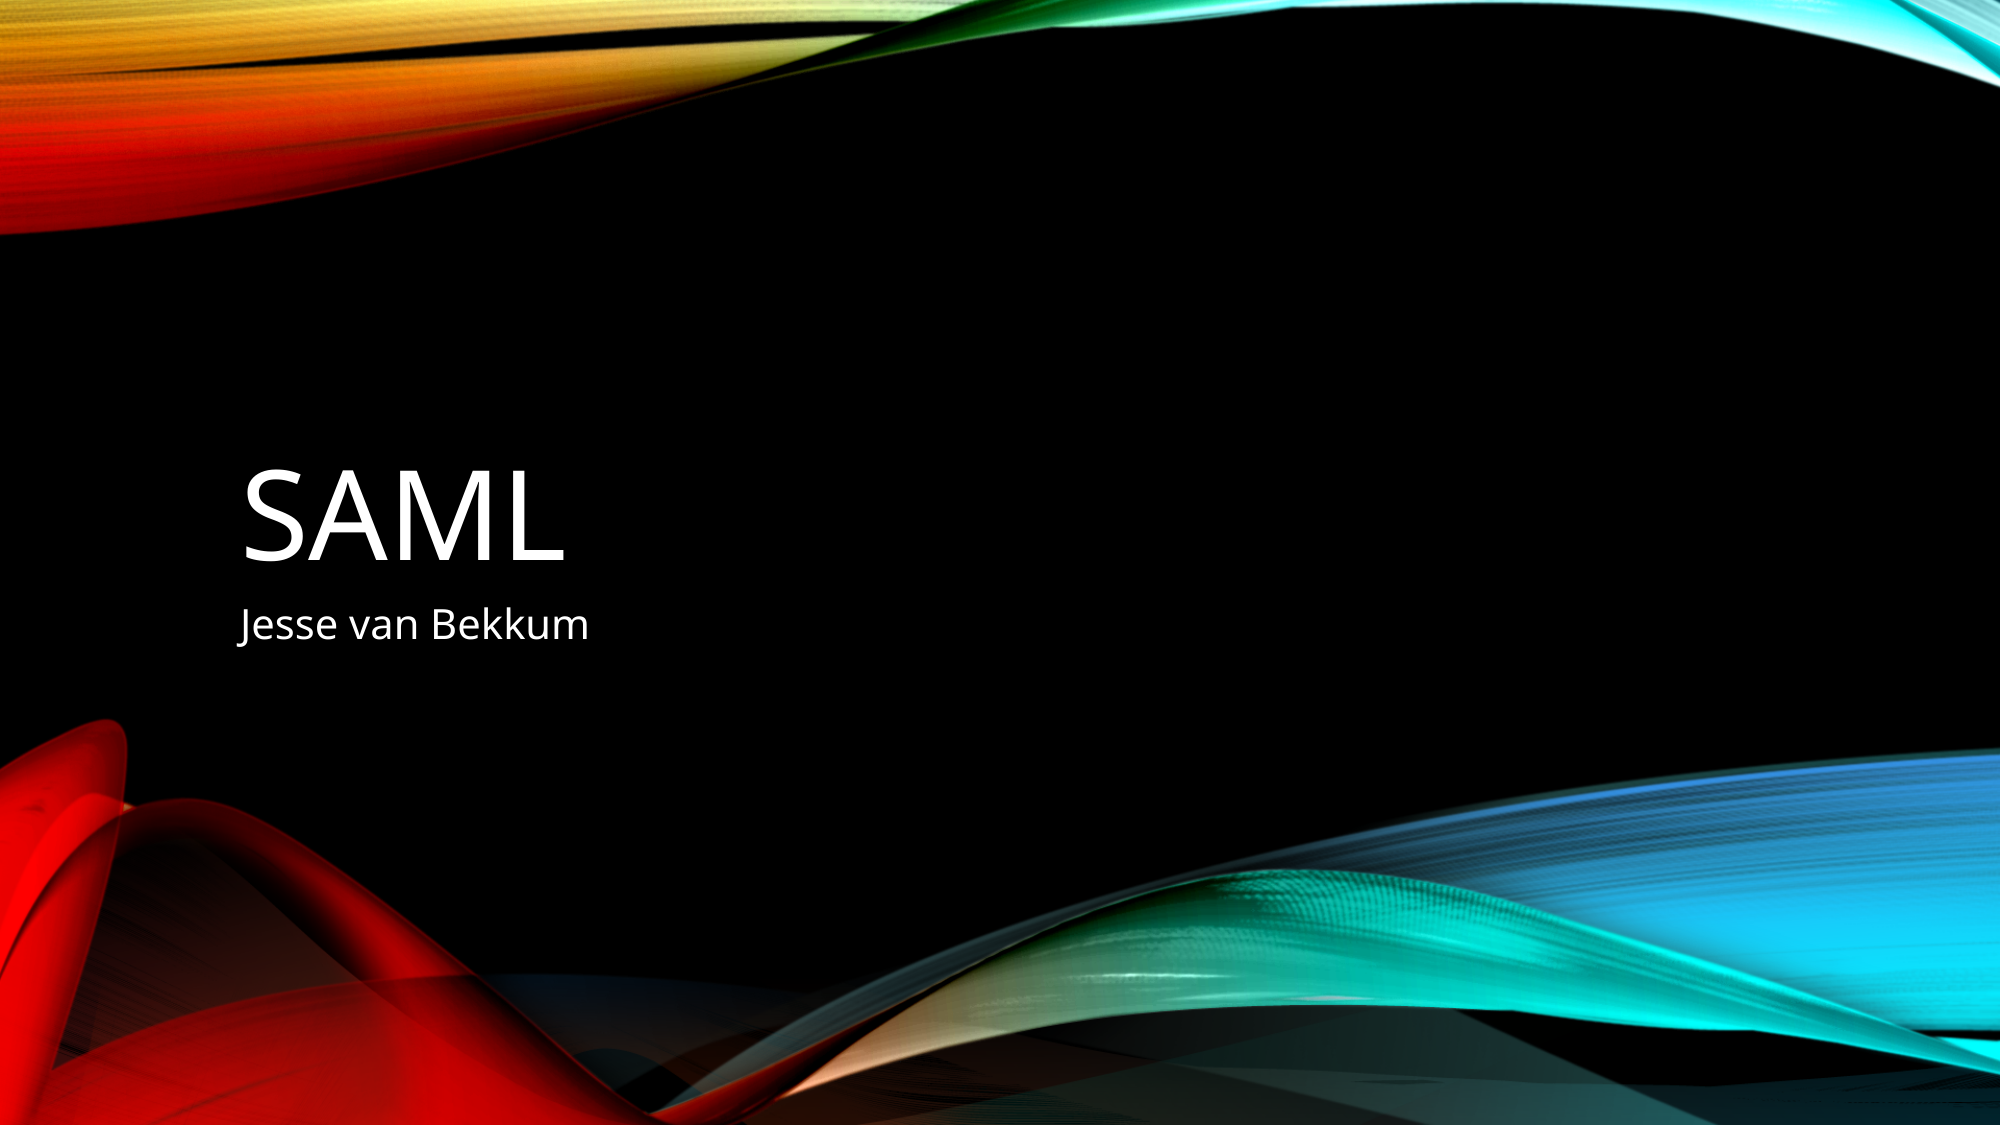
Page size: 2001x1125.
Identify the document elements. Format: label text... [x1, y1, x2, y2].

picture [0, 0, 2000, 237]
picture [0, 717, 2000, 1125]
title SaML [225, 295, 1775, 595]
subtitle Jesse van Bekkum [225, 595, 1775, 709]
